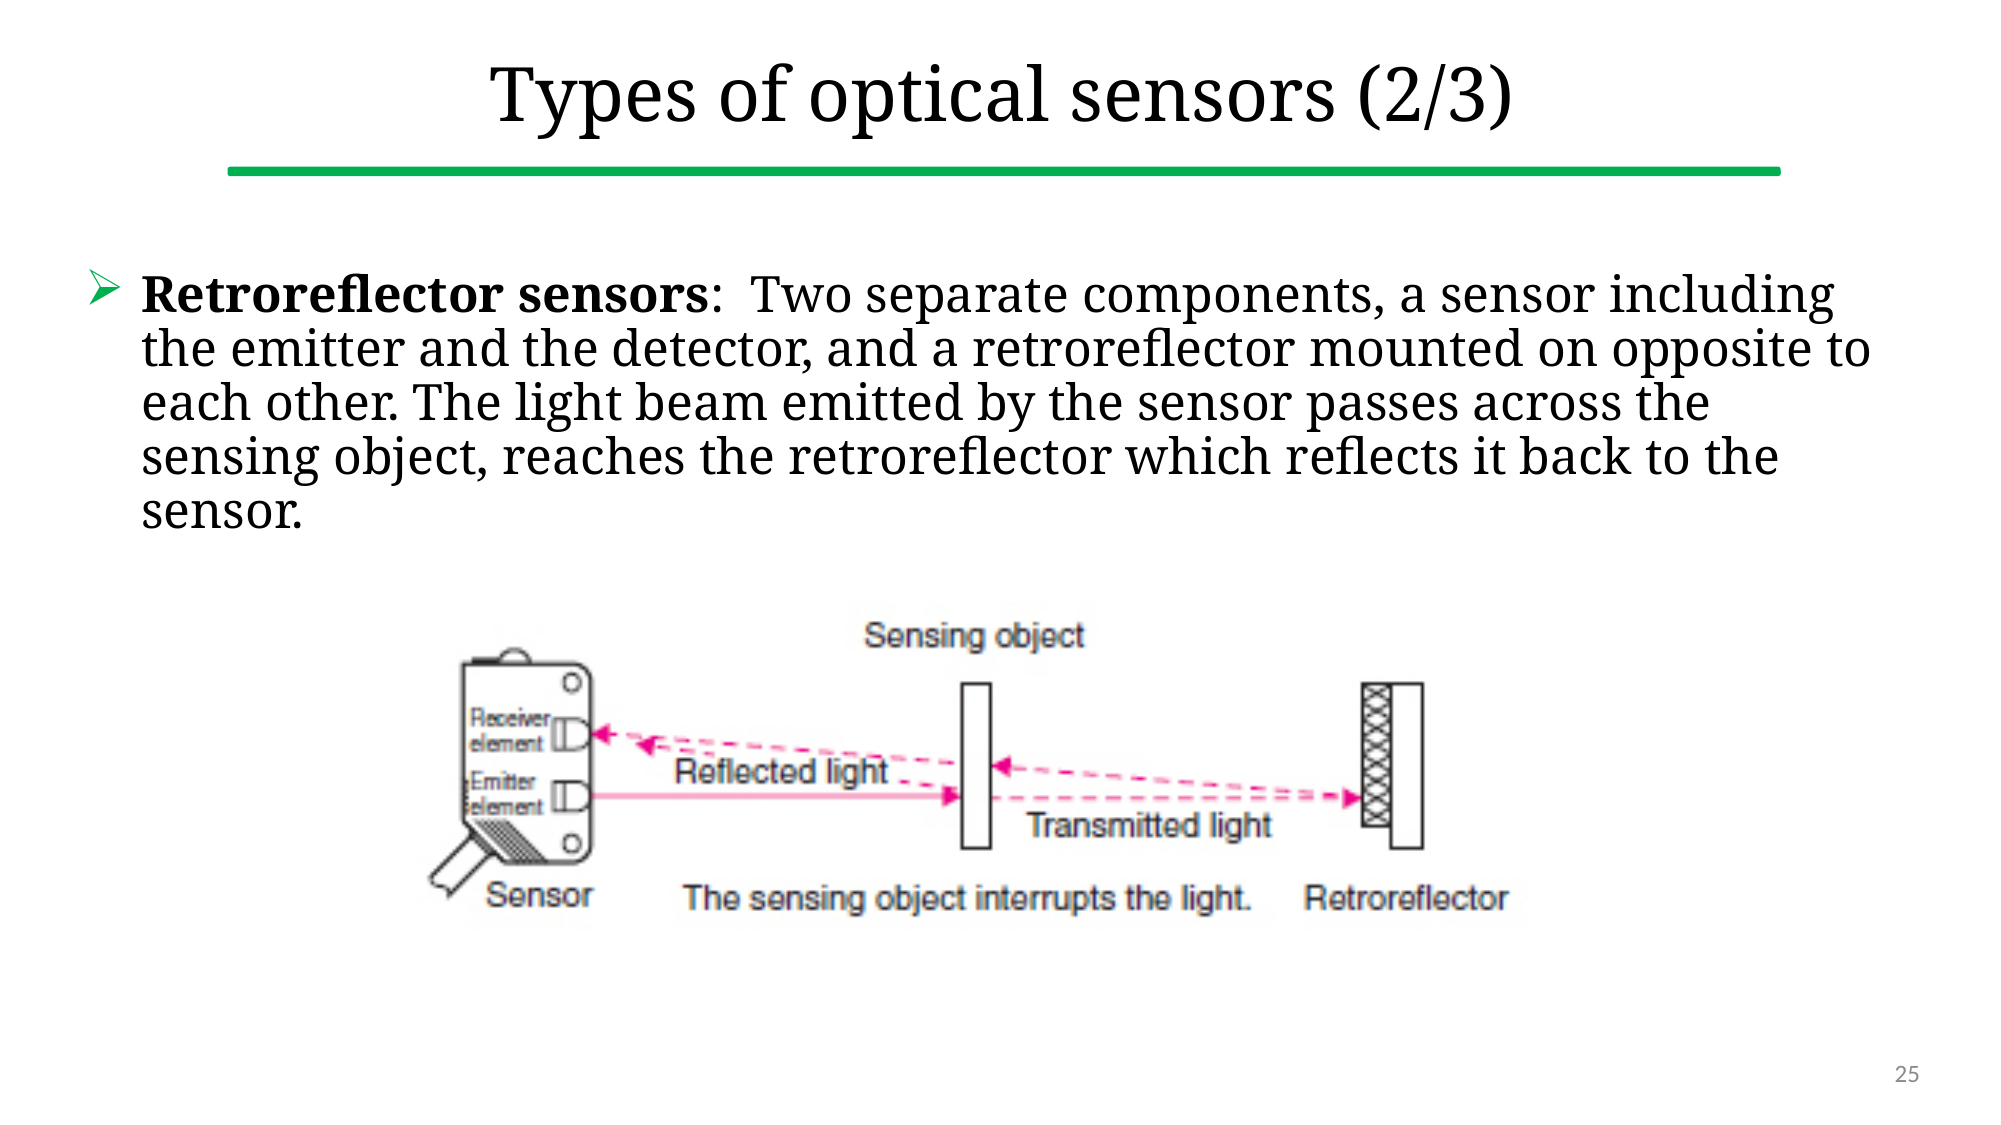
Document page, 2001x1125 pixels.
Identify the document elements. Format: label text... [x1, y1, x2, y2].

list Retroreflector sensors: Two separate components, a sensor including the emitter and the detector, and a retroreflector mounted on opposite to each other. The light beam emitted by the sensor passes across the sensing object, reaches the retroreflector which reflects it back to the sensor. [70, 261, 1891, 1125]
title Types of optical sensors (2/3) [70, 26, 1936, 168]
slide_number 25 [1412, 1042, 1936, 1103]
picture [394, 601, 1567, 949]
